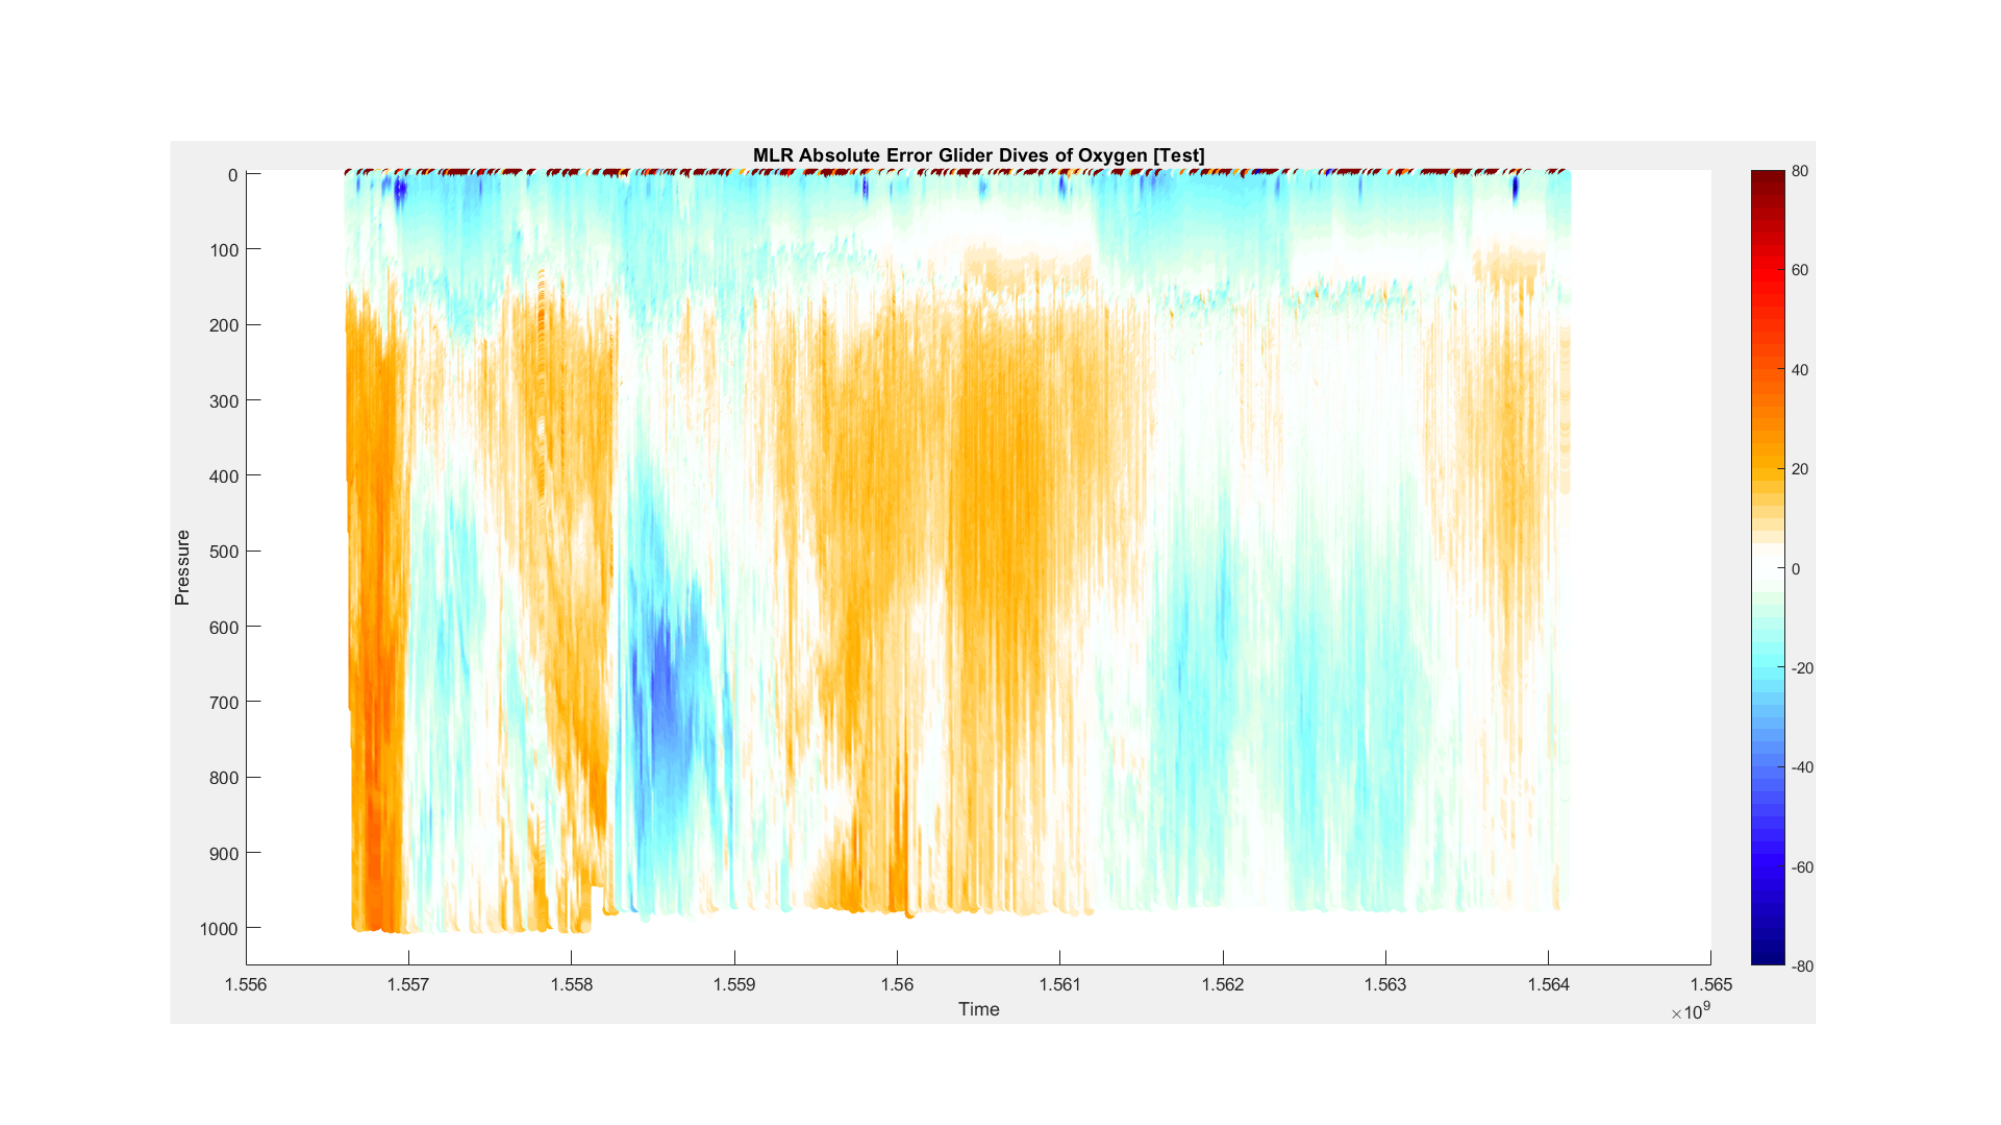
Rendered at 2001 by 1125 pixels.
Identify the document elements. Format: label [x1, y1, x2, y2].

picture [170, 141, 1816, 1024]
